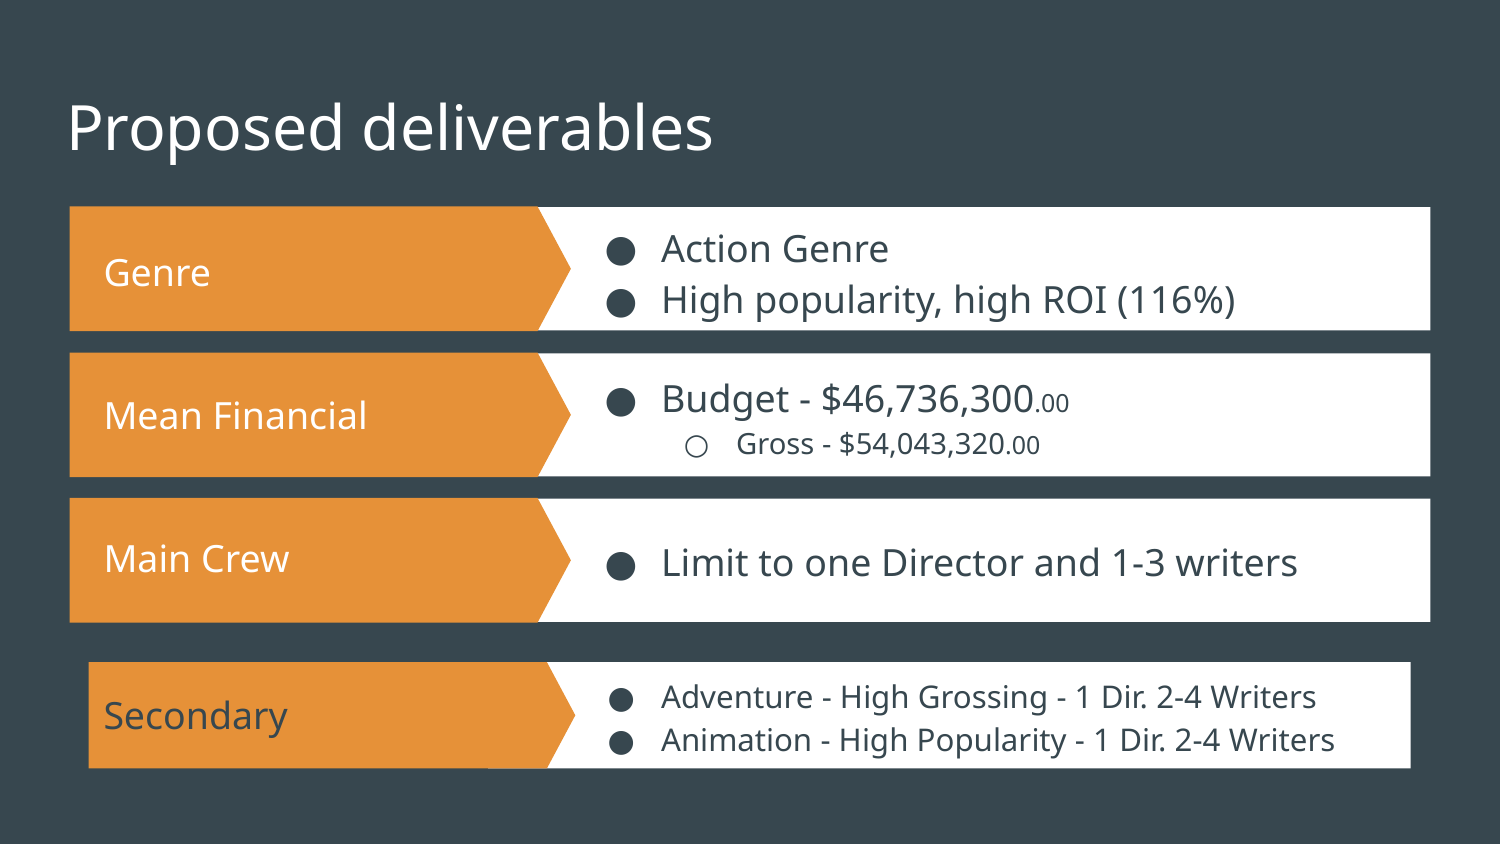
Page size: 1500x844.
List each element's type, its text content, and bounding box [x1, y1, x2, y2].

list Limit to one Director and 1-3 writers [570, 492, 1410, 496]
title Proposed deliverables [51, 72, 1449, 167]
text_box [69, 206, 1431, 332]
list Main Crew [88, 492, 486, 496]
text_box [88, 661, 1411, 769]
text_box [69, 352, 1431, 478]
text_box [69, 497, 1431, 623]
